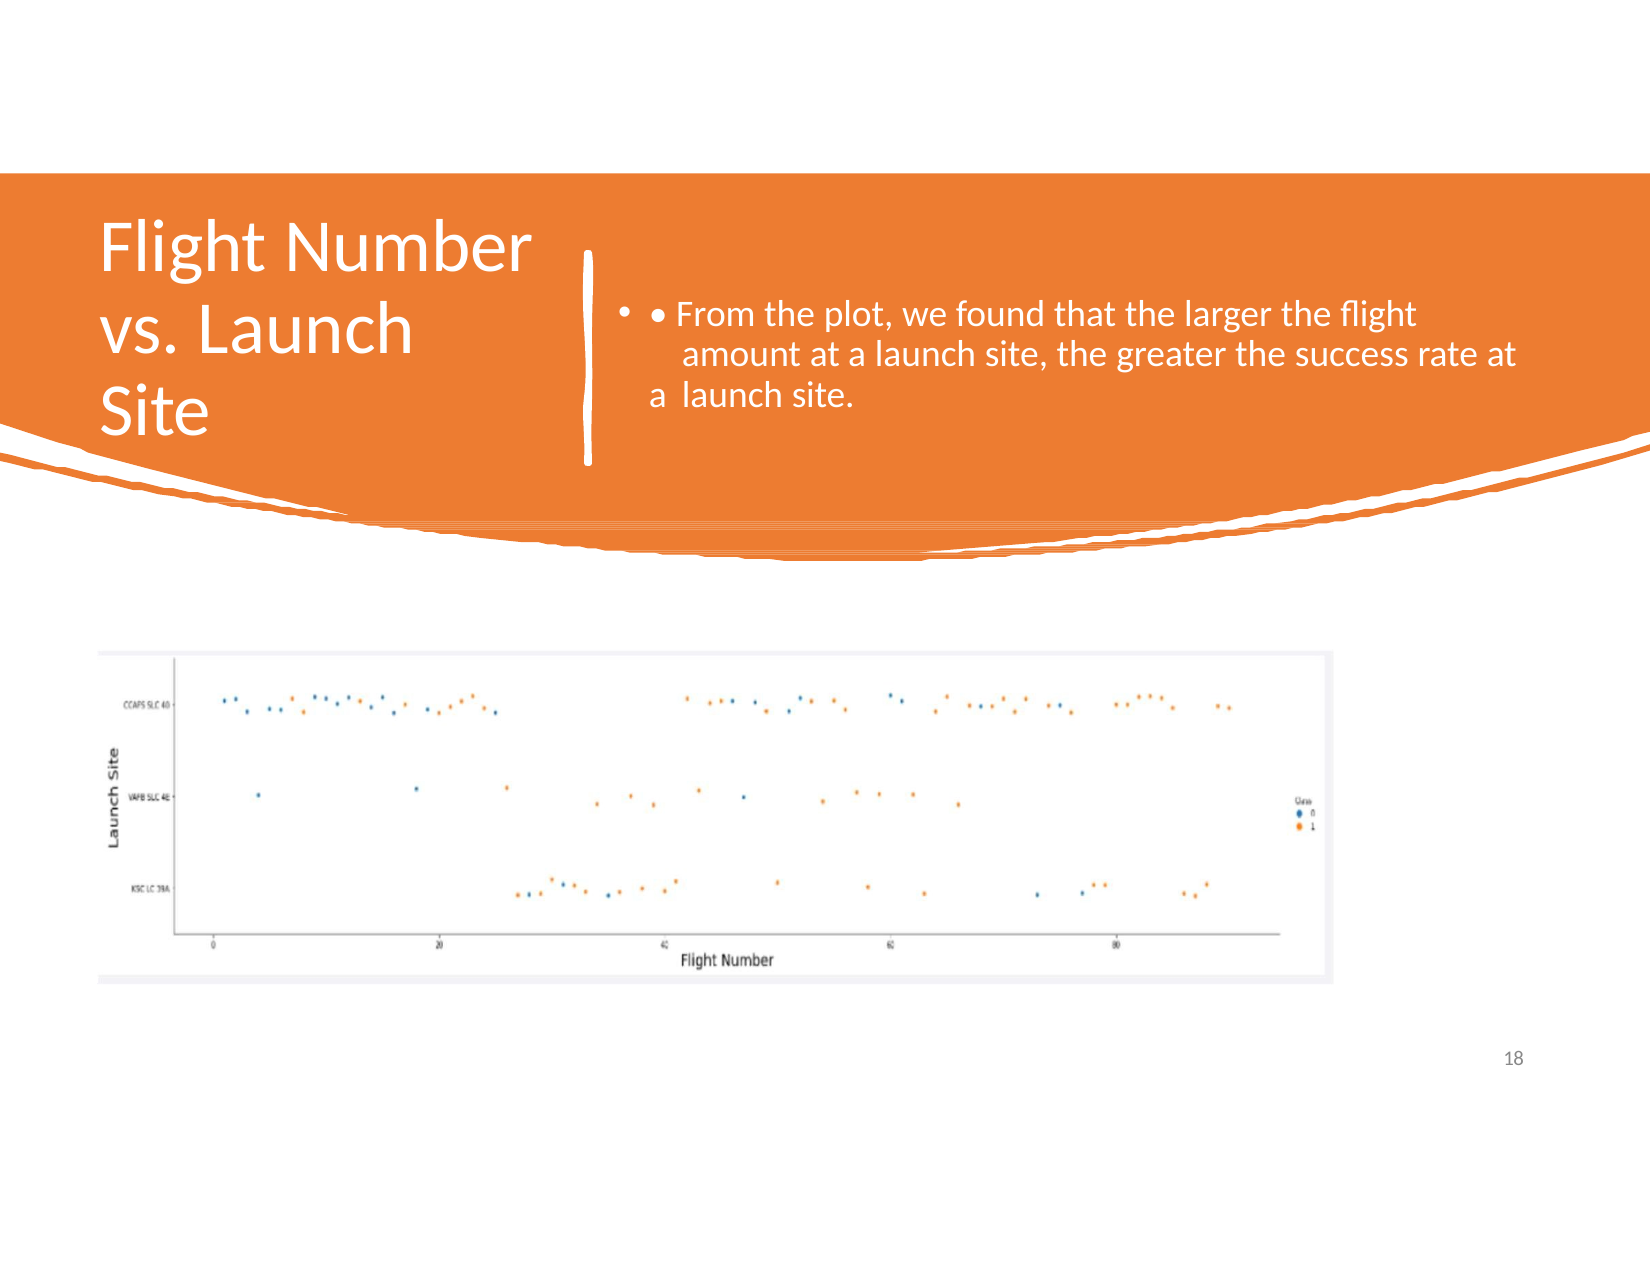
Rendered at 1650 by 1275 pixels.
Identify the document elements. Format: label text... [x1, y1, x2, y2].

slide_number 18 [1501, 1047, 1533, 1275]
picture [97, 649, 1334, 985]
text_box • From the plot, we found that the larger the flight amount at a launch site, the greater the success rate at a launch site. [616, 287, 1519, 416]
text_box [582, 249, 594, 467]
title Flight Number vs. Launch Site [97, 192, 546, 451]
